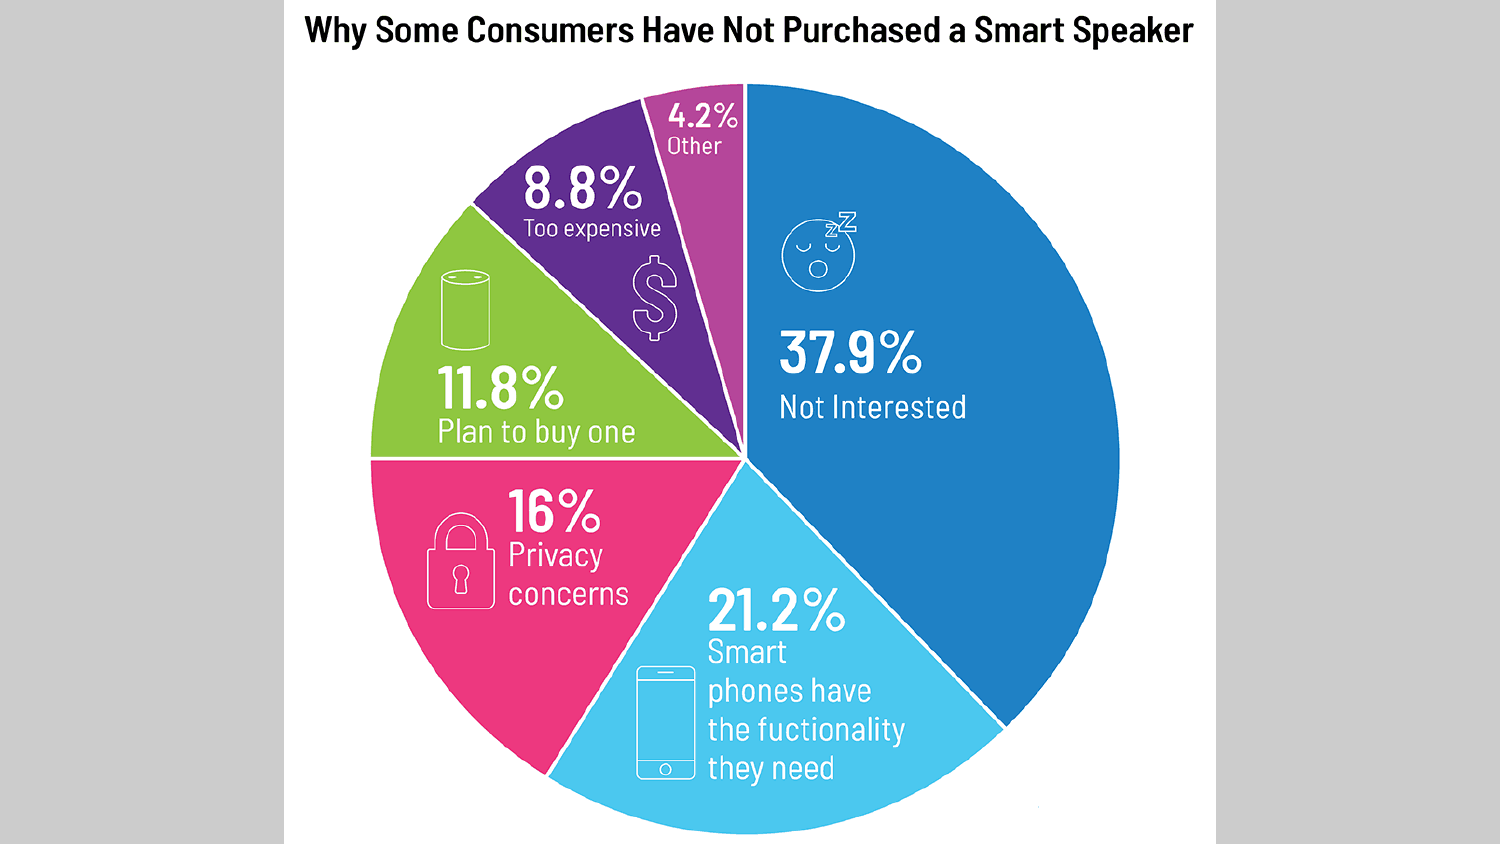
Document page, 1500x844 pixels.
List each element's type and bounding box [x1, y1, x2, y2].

picture [284, 0, 1216, 844]
